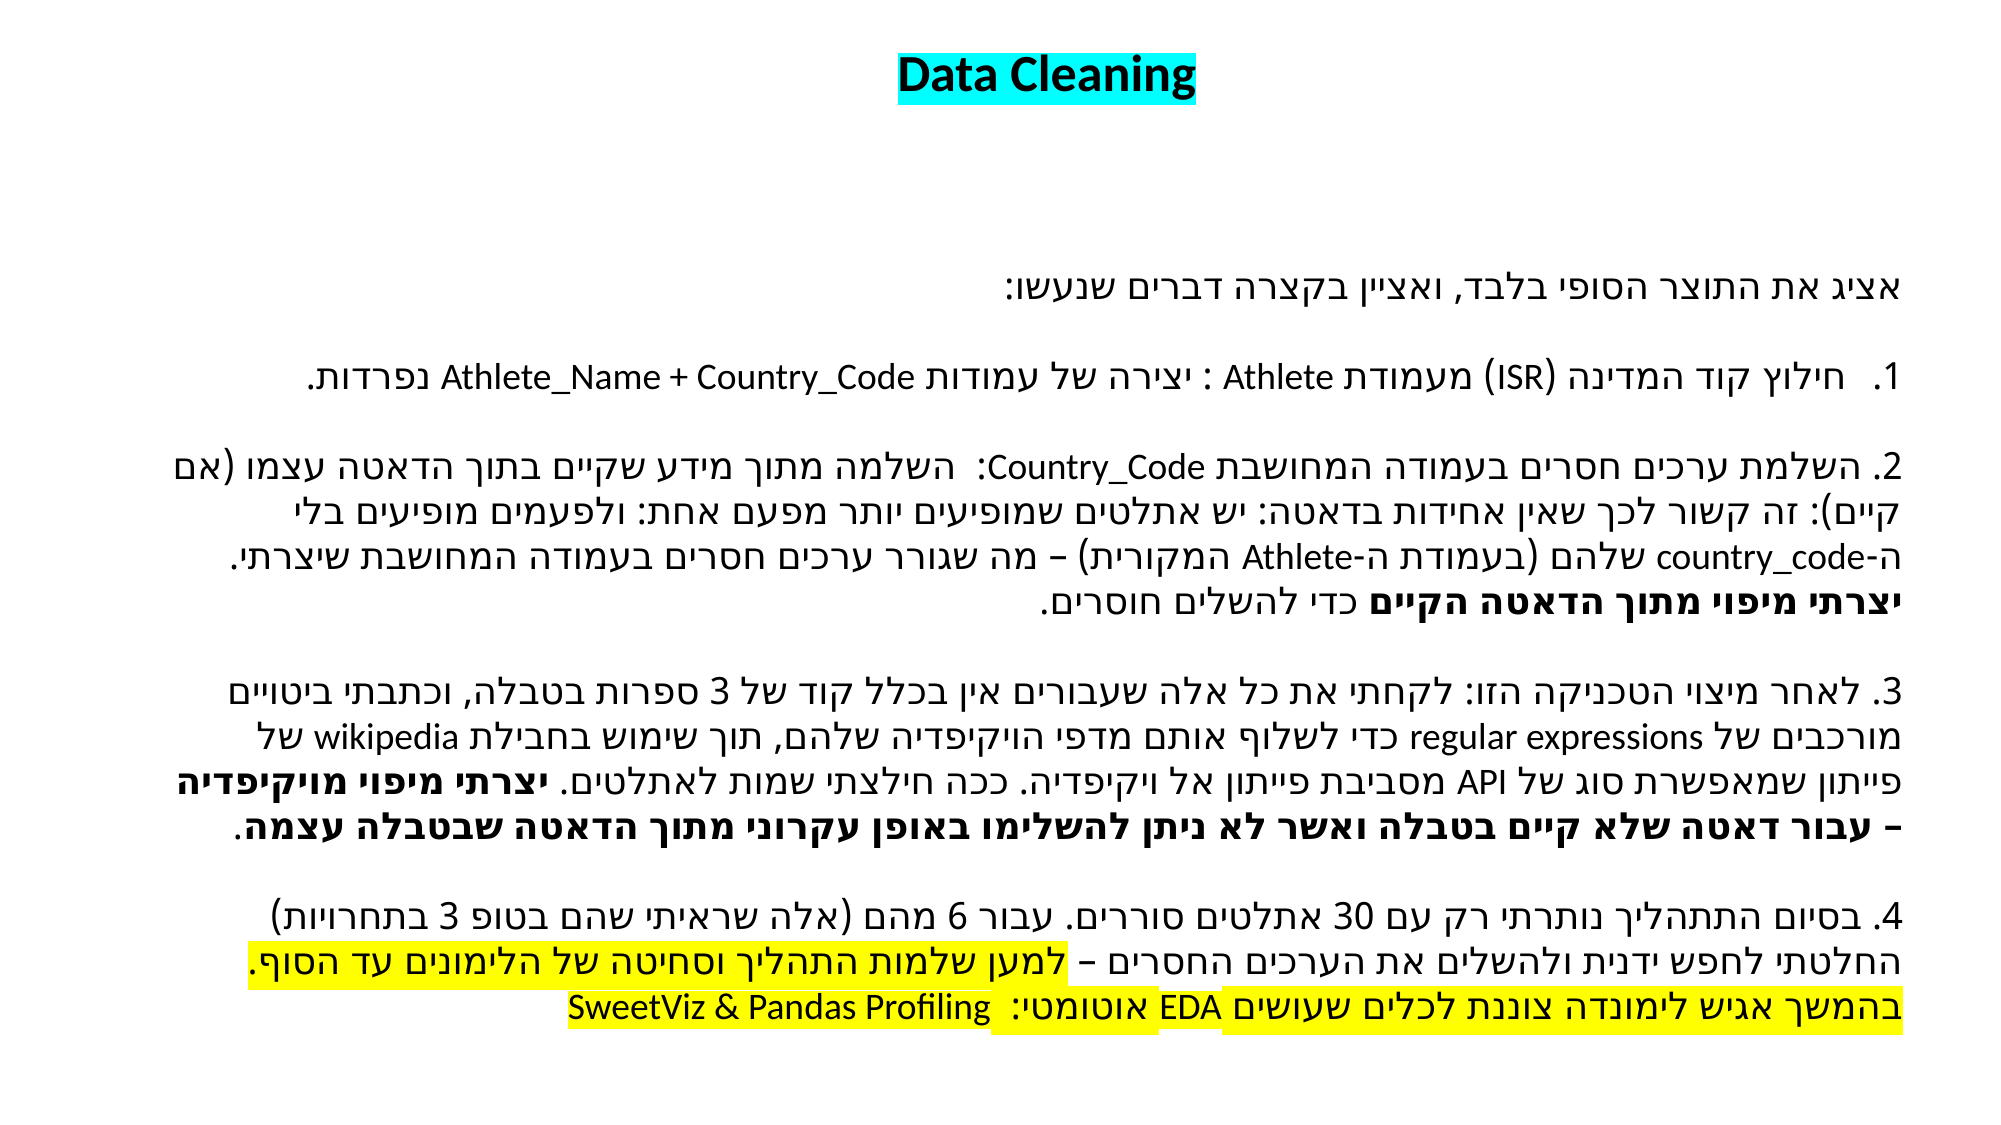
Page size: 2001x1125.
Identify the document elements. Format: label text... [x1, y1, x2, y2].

text_box Data Cleaning [734, 32, 1359, 110]
text_box אציג את התוצר הסופי בלבד, ואציין בקצרה דברים שנעשו: חילוץ קוד המדינה (ISR) מעמודת Athlete : יצירה של עמודות Athlete_Name + Country_Code נפרדות. 2. השלמת ערכים חסרים בעמודה המחושבת Country_Code: השלמה מתוך מידע שקיים בתוך הדאטה עצמו (אם קיים): זה קשור לכך שאין אחידות בדאטה: יש אתלטים שמופיעים יותר מפעם אחת: ולפעמים מופיעים בלי ה-country_code שלהם (בעמודת ה-Athlete המקורית) – מה שגורר ערכים חסרים בעמודה המחושבת שיצרתי. יצרתי מיפוי מתוך הדאטה הקיים כדי להשלים חוסרים. 3. לאחר מיצוי הטכניקה הזו: לקחתי את כל אלה שעבורים אין בכלל קוד של 3 ספרות בטבלה, וכתבתי ביטויים מורכבים של regular expressions כדי לשלוף אותם מדפי הויקיפדיה שלהם, תוך שימוש בחבילת wikipedia של פייתון שמאפשרת סוג של API מסביבת פייתון אל ויקיפדיה. ככה חילצתי שמות לאתלטים. יצרתי מיפוי מויקיפדיה – עבור דאטה שלא קיים בטבלה ואשר לא ניתן להשלימו באופן עקרוני מתוך הדאטה שבטבלה עצמה. 4. בסיום התתהליך נותרתי רק עם 30 אתלטים סוררים. עבור 6 מהם (אלה שראיתי שהם בטופ 3 בתחרויות) החלטתי לחפש ידנית ולהשלים את הערכים החסרים – למען שלמות התהליך וסחיטה של הלימונים עד הסוף. בהמשך אגיש לימונדה צוננת לכלים שעושים EDA אוטומטי: SweetViz & Pandas Profiling [154, 254, 1918, 1035]
